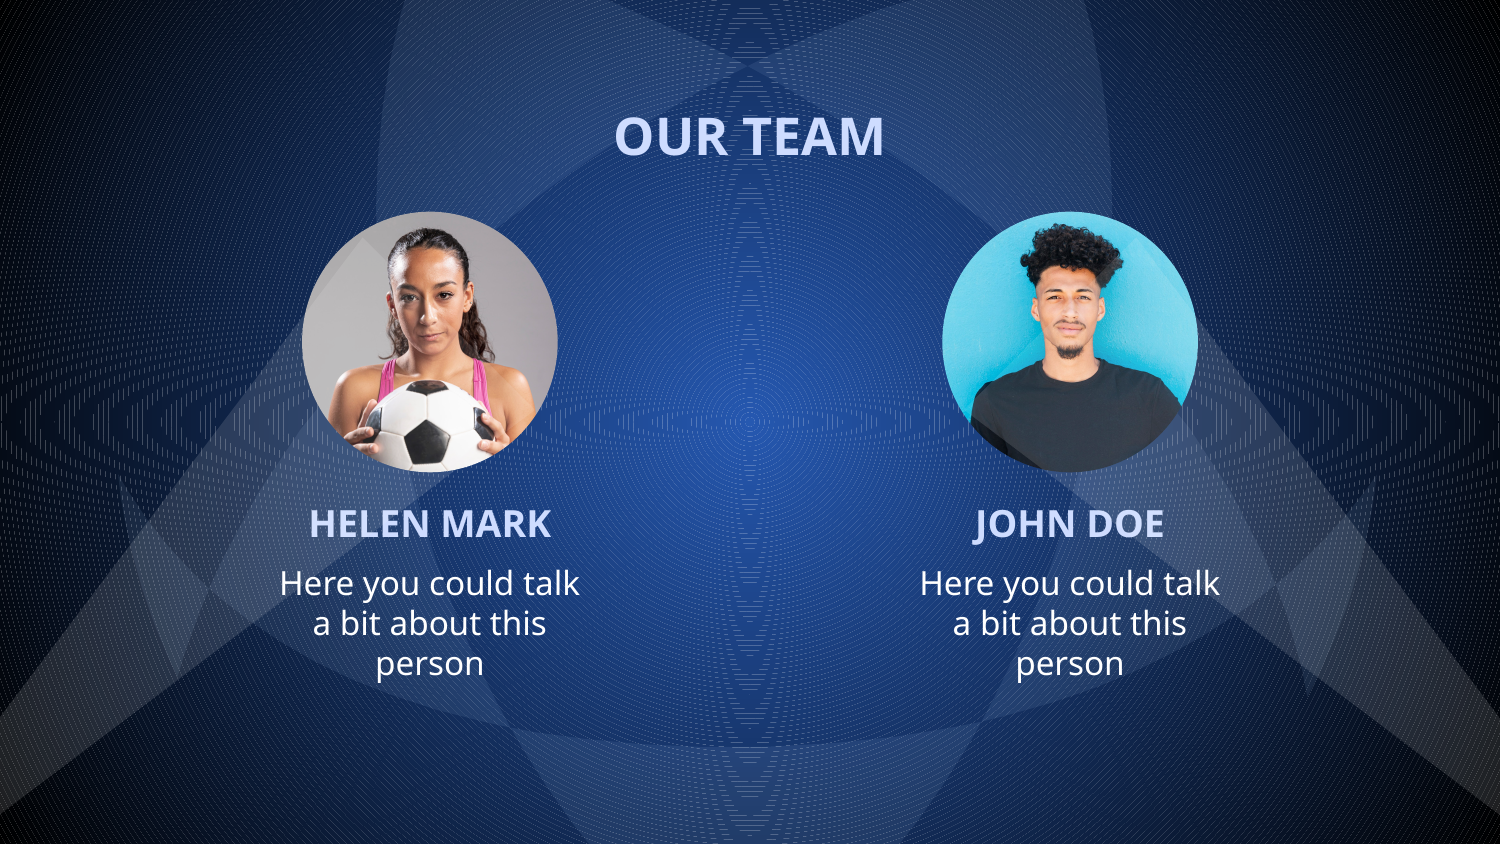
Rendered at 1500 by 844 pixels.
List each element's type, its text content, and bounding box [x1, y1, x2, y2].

title OUR TEAM [118, 88, 1382, 240]
subtitle Here you could talk a bit about this person [253, 547, 606, 678]
title HELEN MARK [355, 482, 606, 547]
subtitle Here you could talk a bit about this person [894, 547, 1247, 678]
text_box [1058, 325, 1500, 816]
title JOHN DOE [894, 482, 1144, 547]
text_box [0, 325, 441, 815]
picture [301, 211, 558, 473]
picture [942, 211, 1199, 473]
